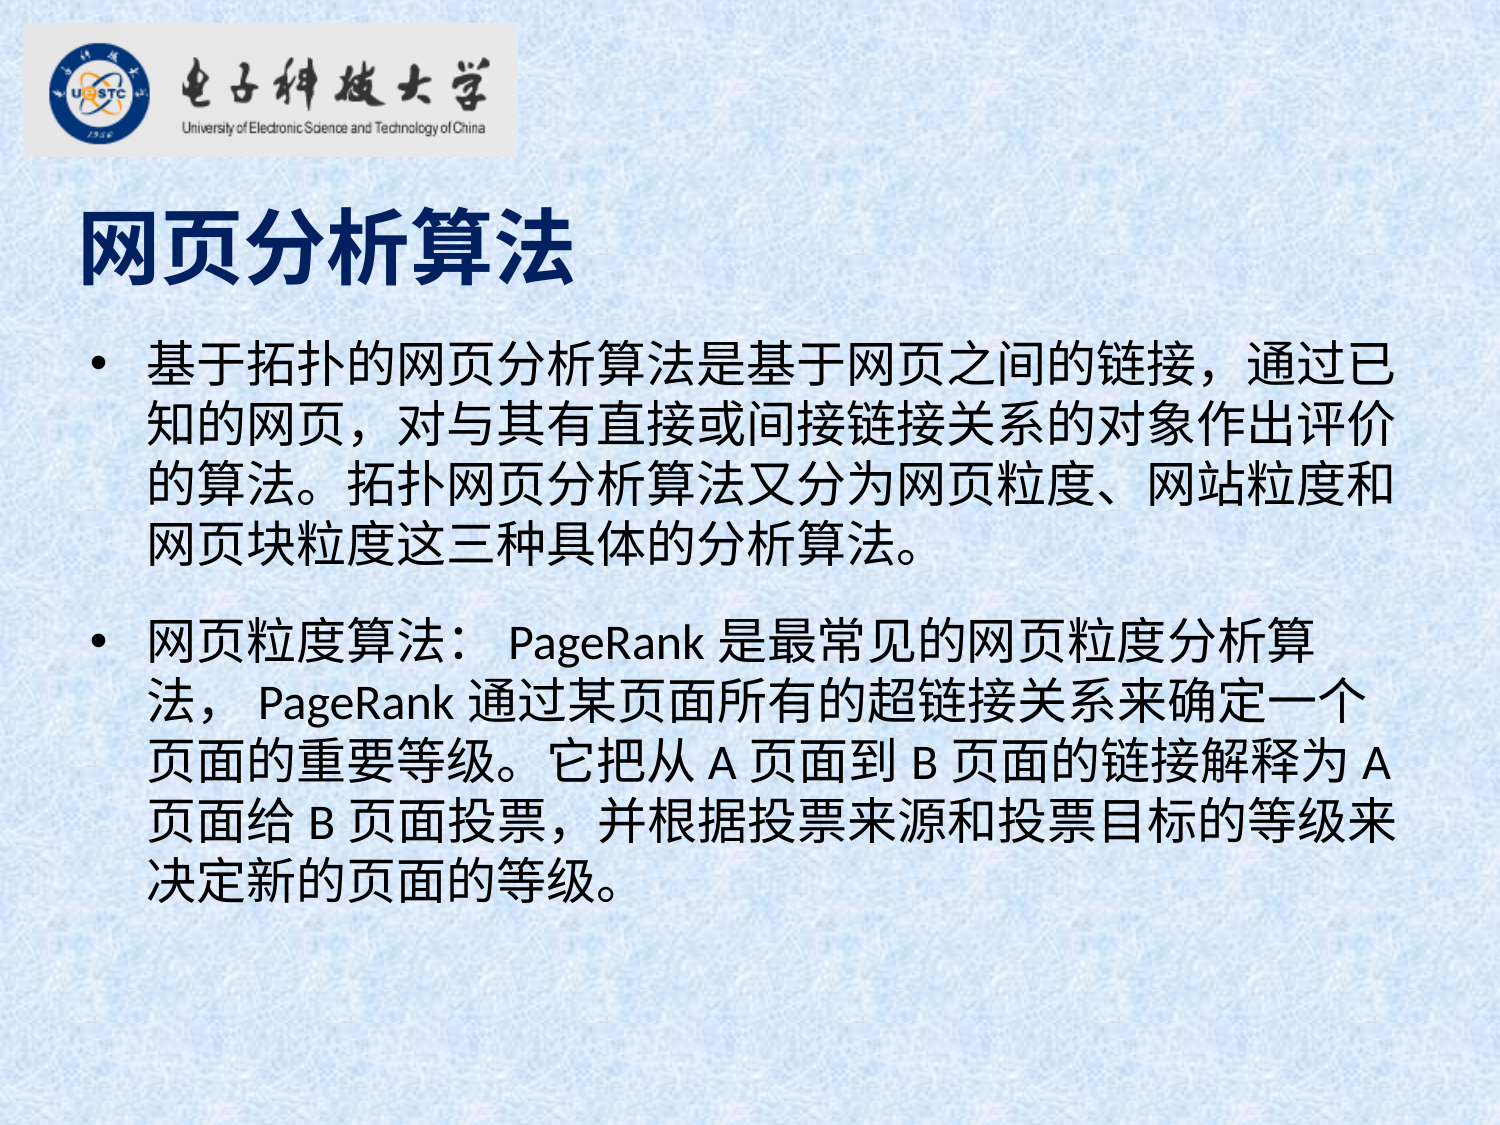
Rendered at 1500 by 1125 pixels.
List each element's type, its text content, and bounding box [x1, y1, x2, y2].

list 基于拓扑的网页分析算法是基于网页之间的链接，通过已知的网页，对与其有直接或间接链接关系的对象作出评价的算法。拓扑网页分析算法又分为网页粒度、网站粒度和网页块粒度这三种具体的分析算法。 网页粒度算法：PageRank是最常见的网页粒度分析算法，PageRank通过某页面所有的超链接关系来确定一个页面的重要等级。它把从A页面到B页面的链接解释为A页面给B页面投票，并根据投票来源和投票目标的等级来决定新的页面的等级。 [75, 324, 1431, 1050]
title 网页分析算法 [62, 187, 750, 335]
picture [0, 0, 1500, 1125]
